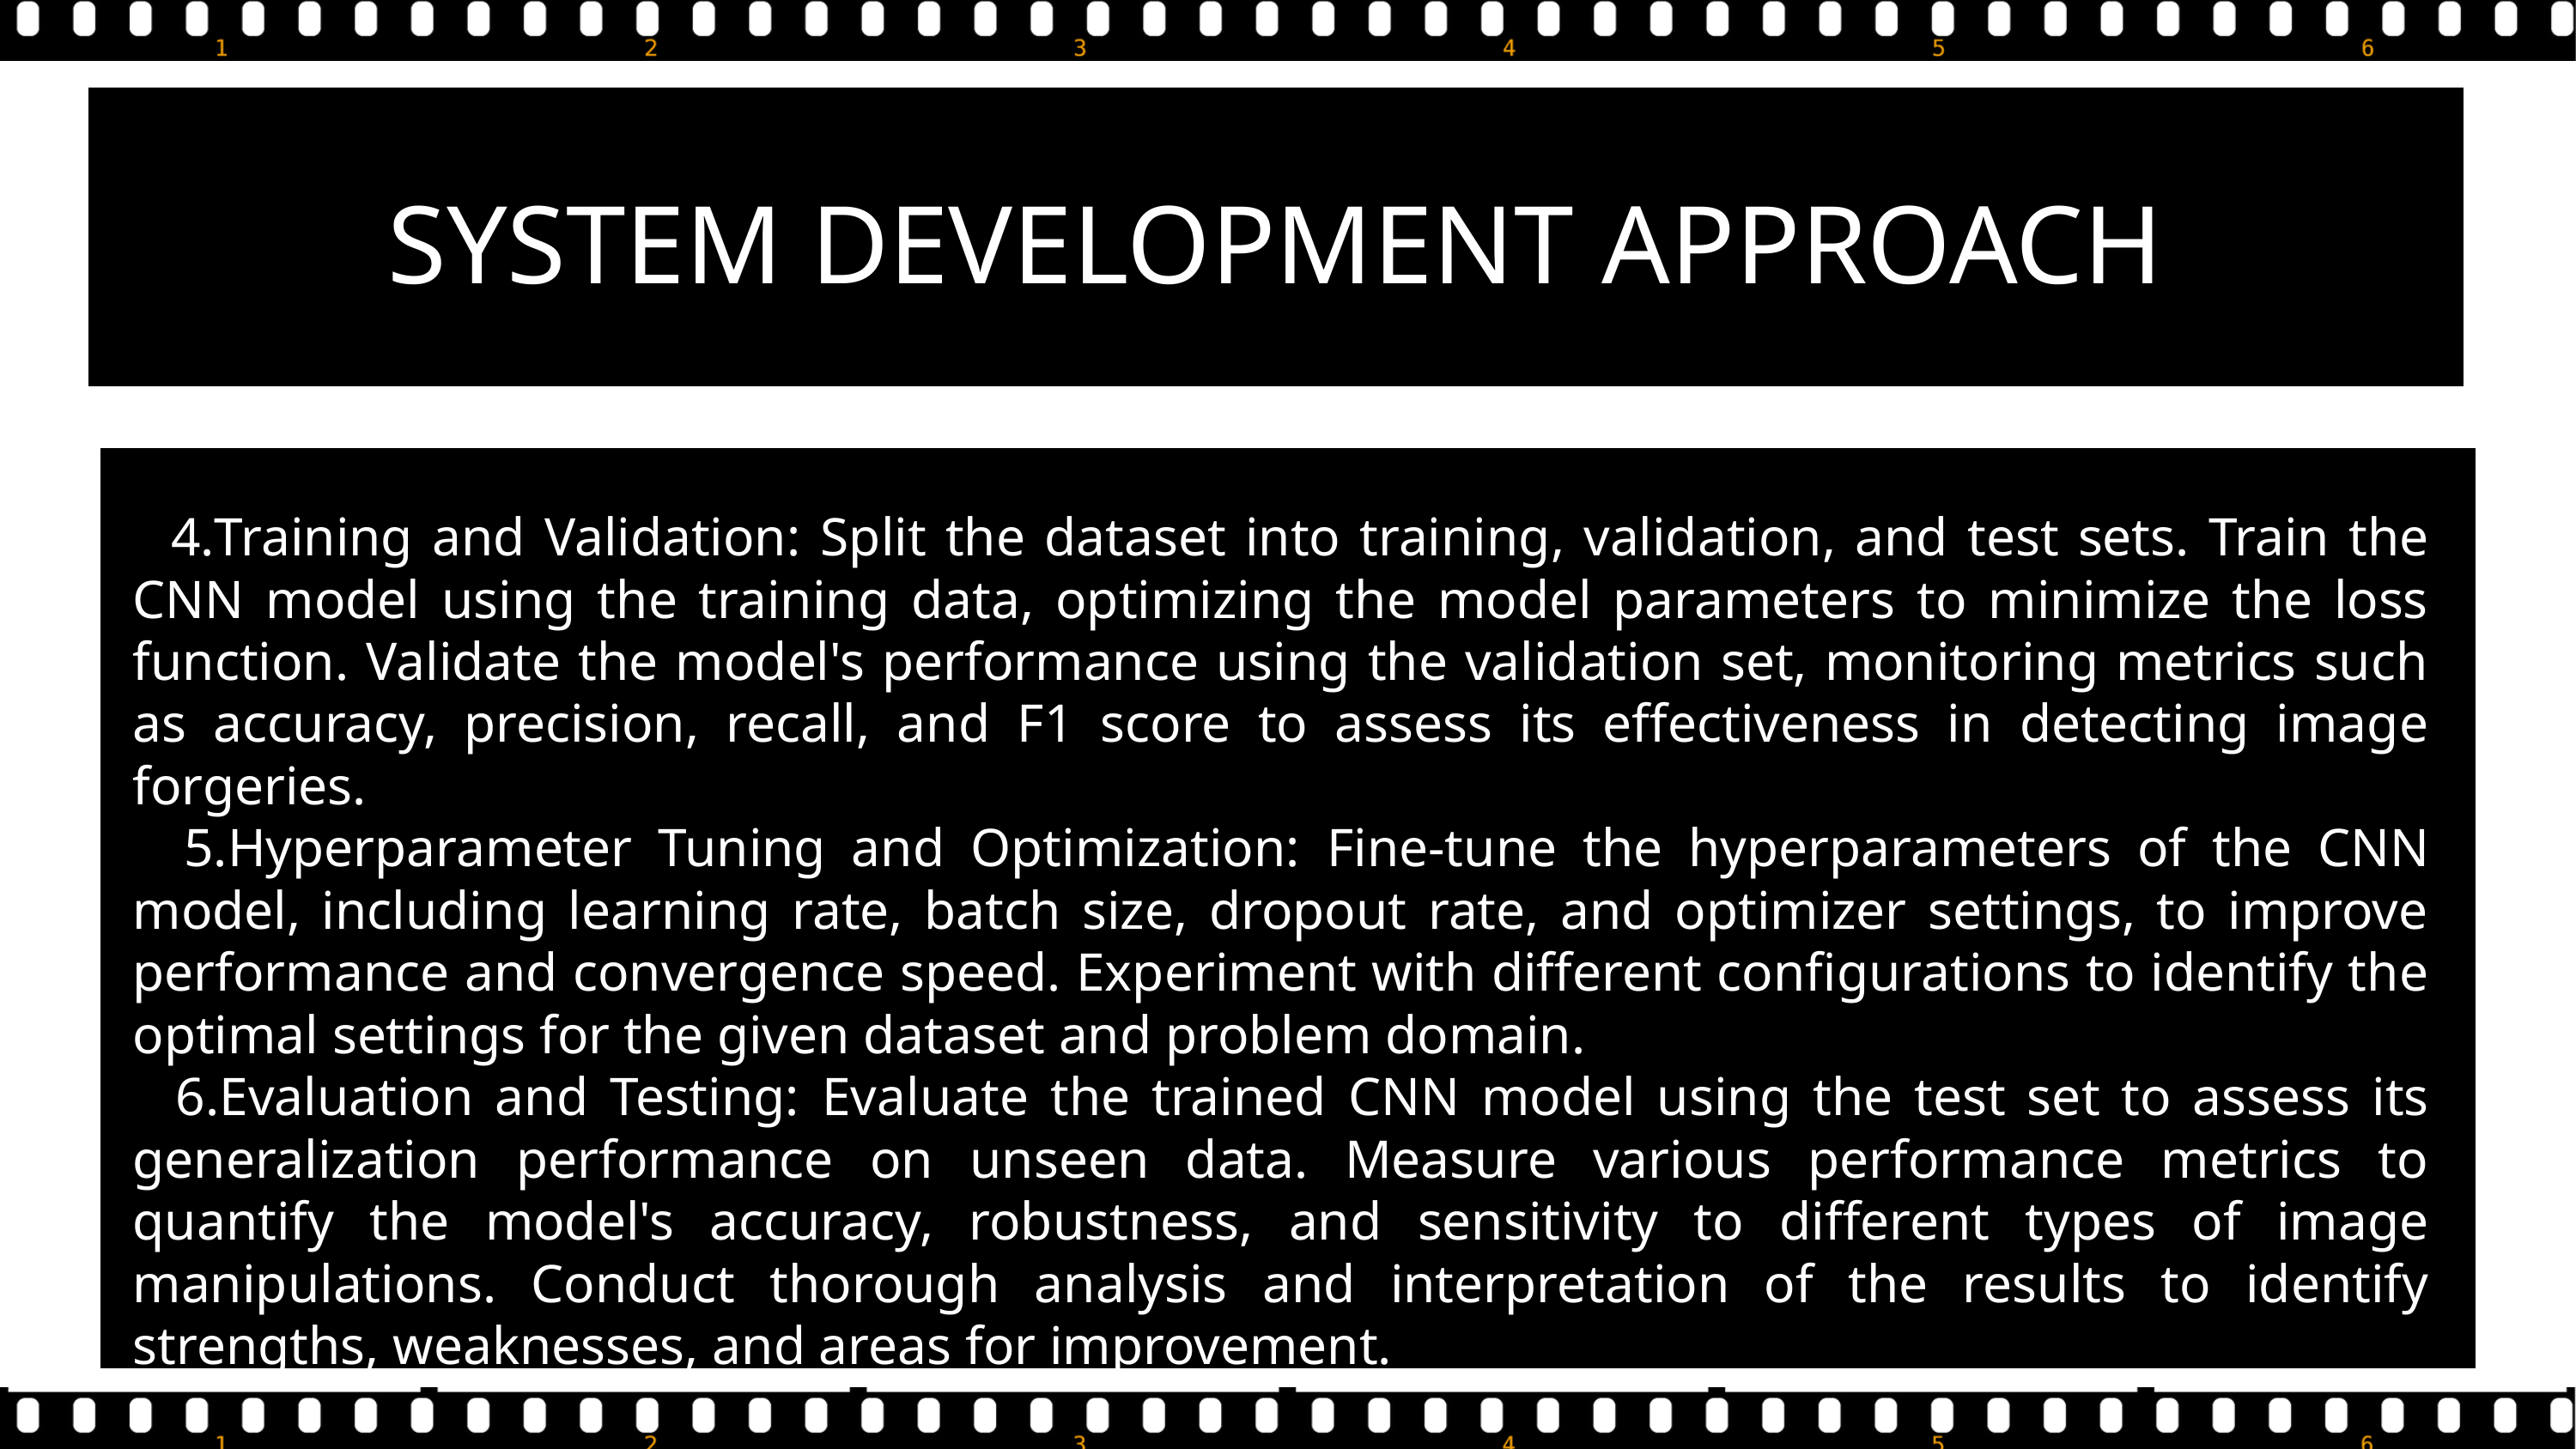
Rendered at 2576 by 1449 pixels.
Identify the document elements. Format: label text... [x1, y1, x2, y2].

text_box [0, 0, 2576, 61]
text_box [100, 447, 2476, 1368]
text_box 4.Training and Validation: Split the dataset into training, validation, and test sets. Train the CNN model using the training data, optimizing the model parameters to minimize the loss function. Validate the model's performance using the validation set, monitoring metrics such as accuracy, precision, recall, and F1 score to assess its effectiveness in detecting image forgeries. 5.Hyperparameter Tuning and Optimization: Fine-tune the hyperparameters of the CNN model, including learning rate, batch size, dropout rate, and optimizer settings, to improve performance and convergence speed. Experiment with different configurations to identify the optimal settings for the given dataset and problem domain. 6.Evaluation and Testing: Evaluate the trained CNN model using the test set to assess its generalization performance on unseen data. Measure various performance metrics to quantify the model's accuracy, robustness, and sensitivity to different types of image manipulations. Conduct thorough analysis and interpretation of the results to identify strengths, weaknesses, and areas for improvement. [132, 1378, 2432, 1437]
text_box [0, 1387, 2576, 1449]
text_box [88, 88, 2464, 386]
